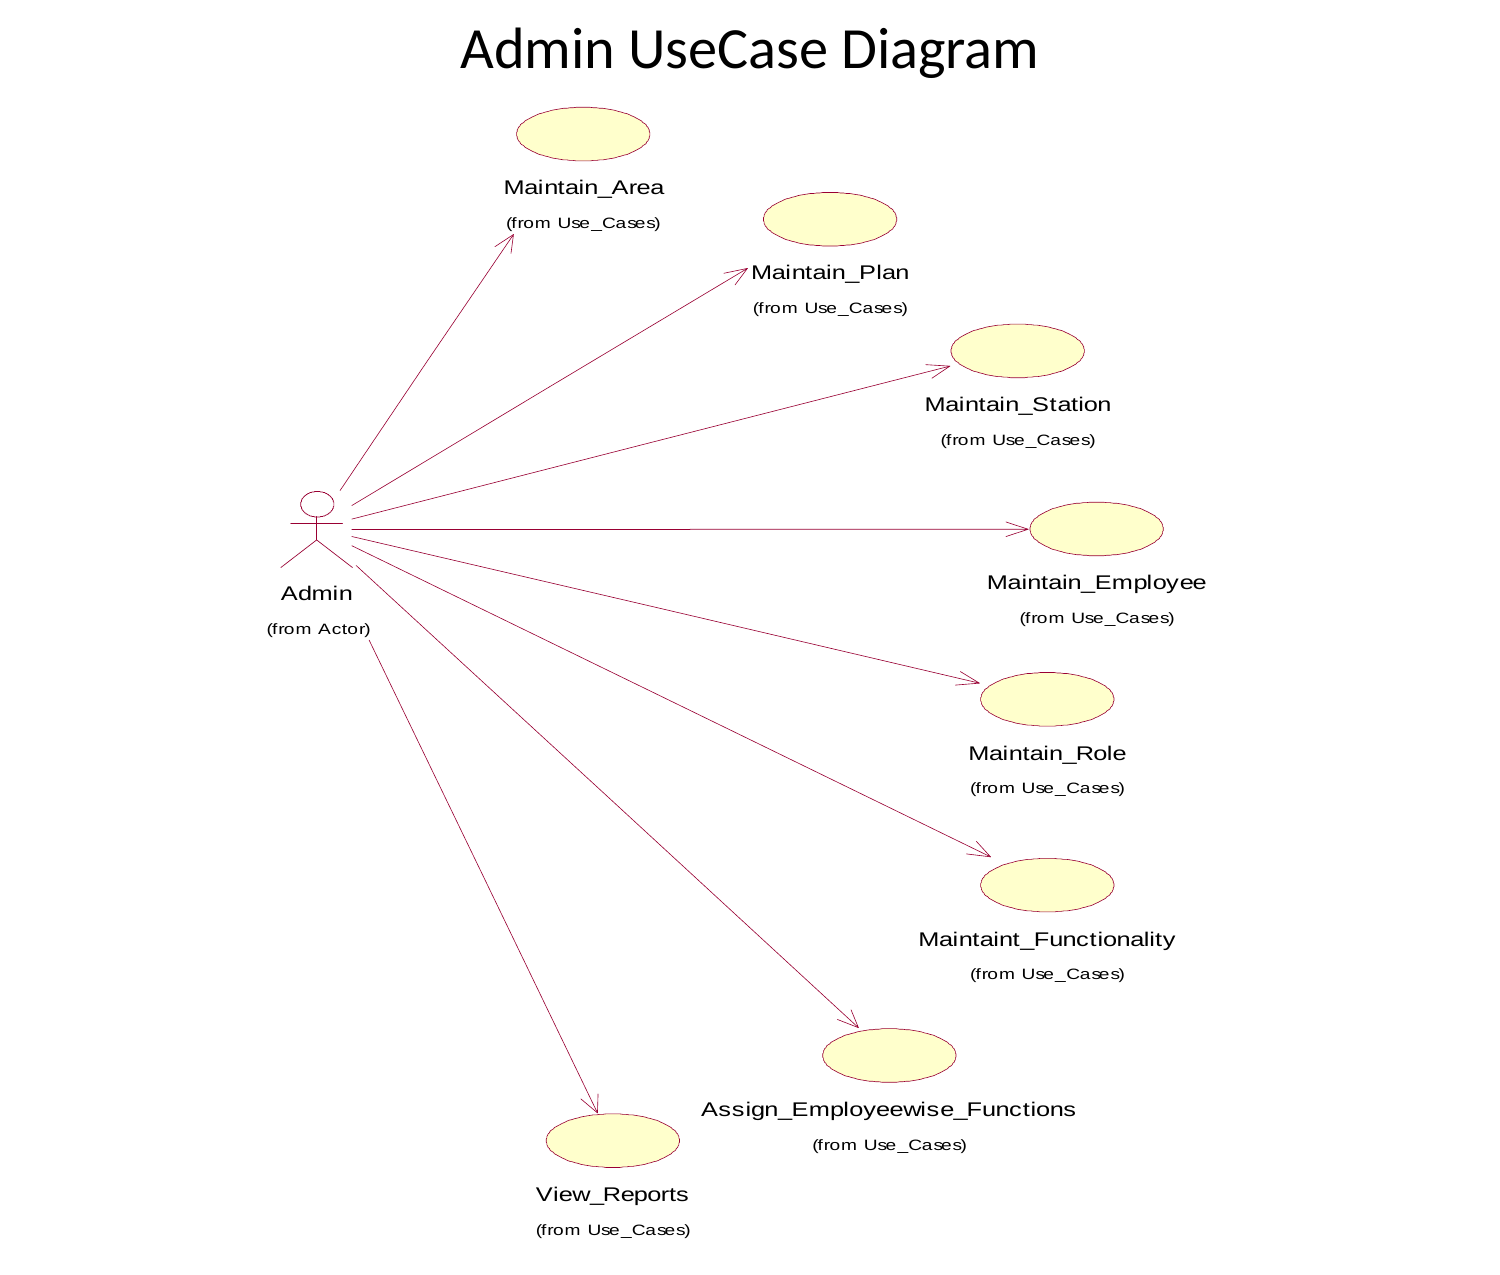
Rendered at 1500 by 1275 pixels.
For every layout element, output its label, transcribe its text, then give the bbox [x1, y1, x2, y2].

title Admin UseCase Diagram [75, 0, 1425, 91]
picture [136, 46, 1348, 1275]
